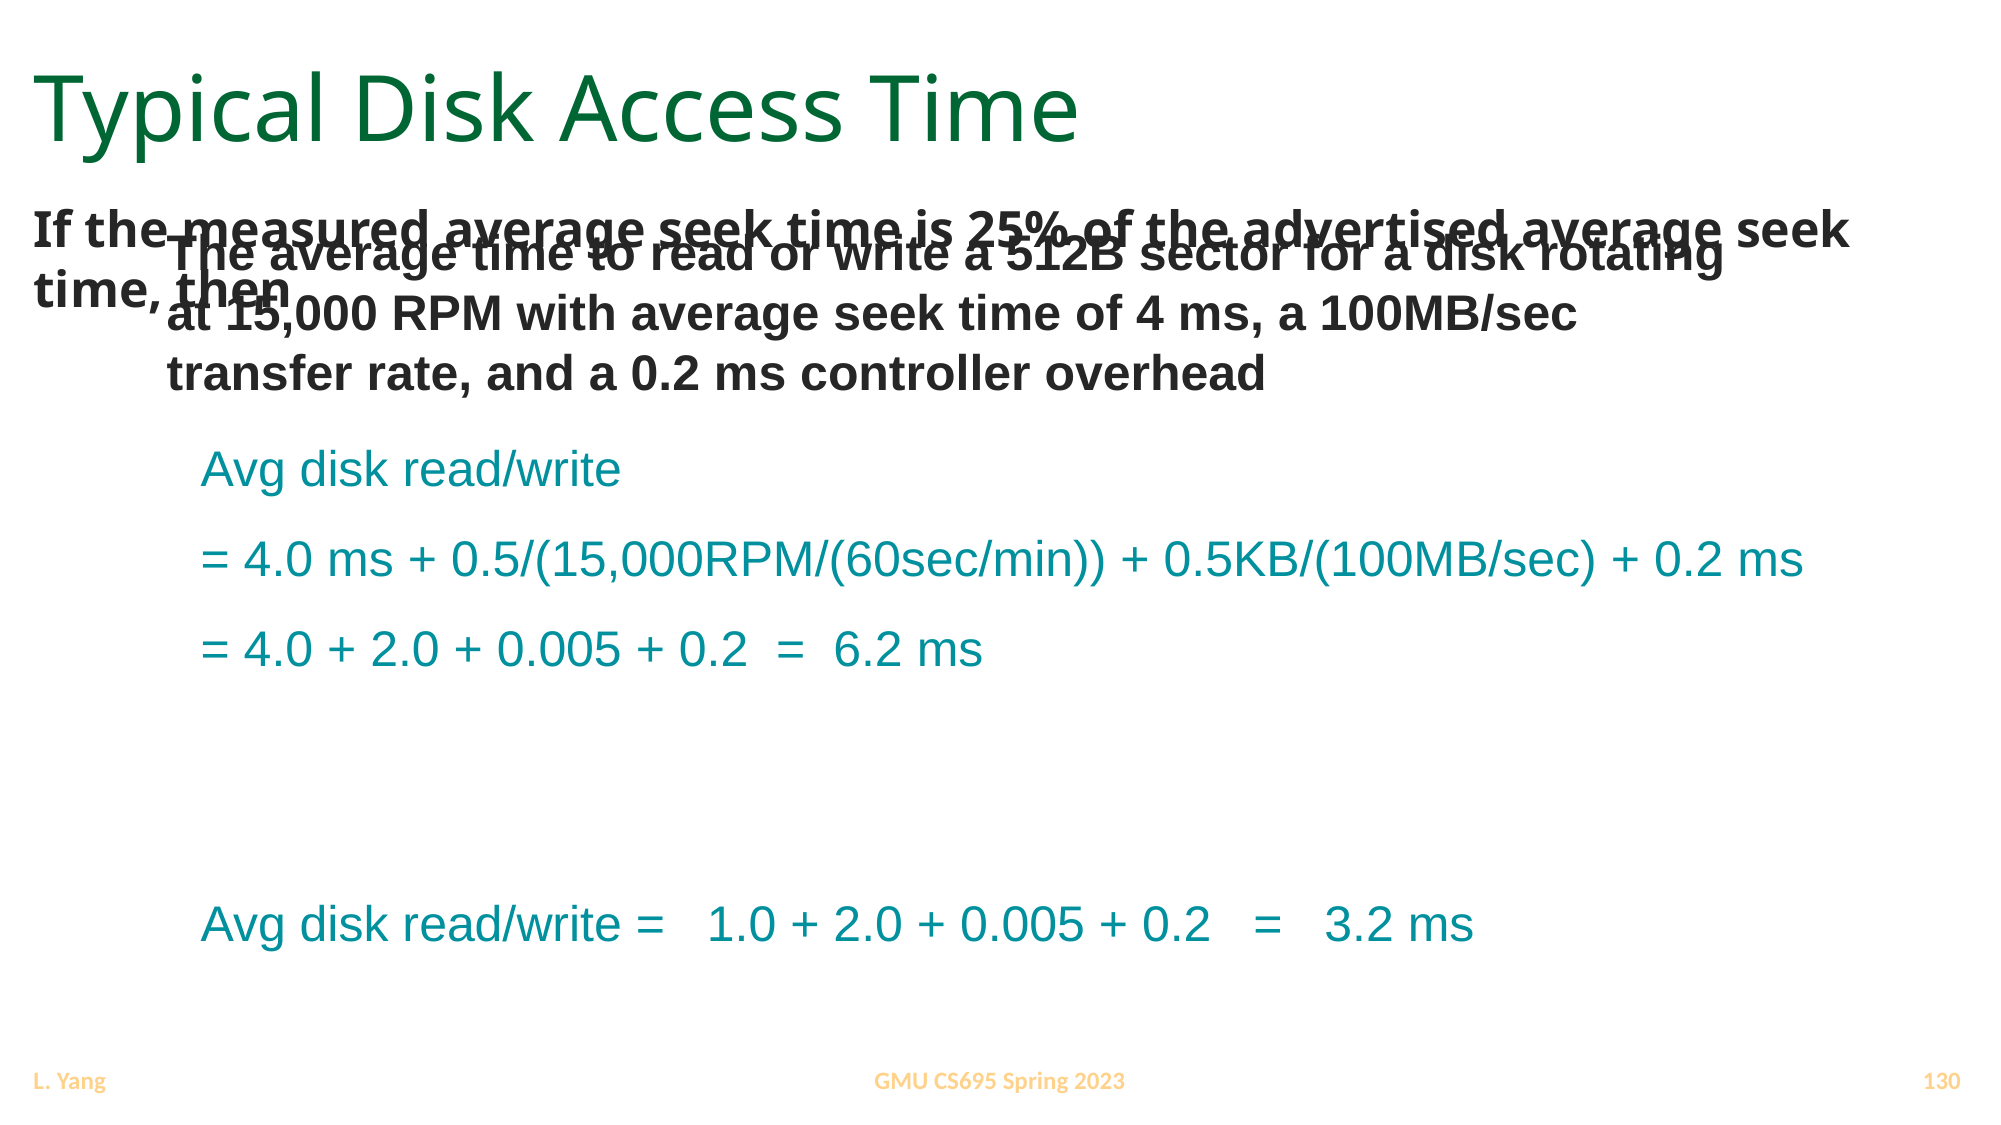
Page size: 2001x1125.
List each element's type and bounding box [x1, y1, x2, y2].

slide_number [1526, 1050, 1977, 1110]
footer [662, 1050, 1338, 1110]
text_box [185, 883, 1586, 959]
title [18, 25, 1977, 169]
list [18, 190, 1976, 1035]
text_box [156, 215, 1889, 684]
slide_number [18, 1050, 469, 1110]
